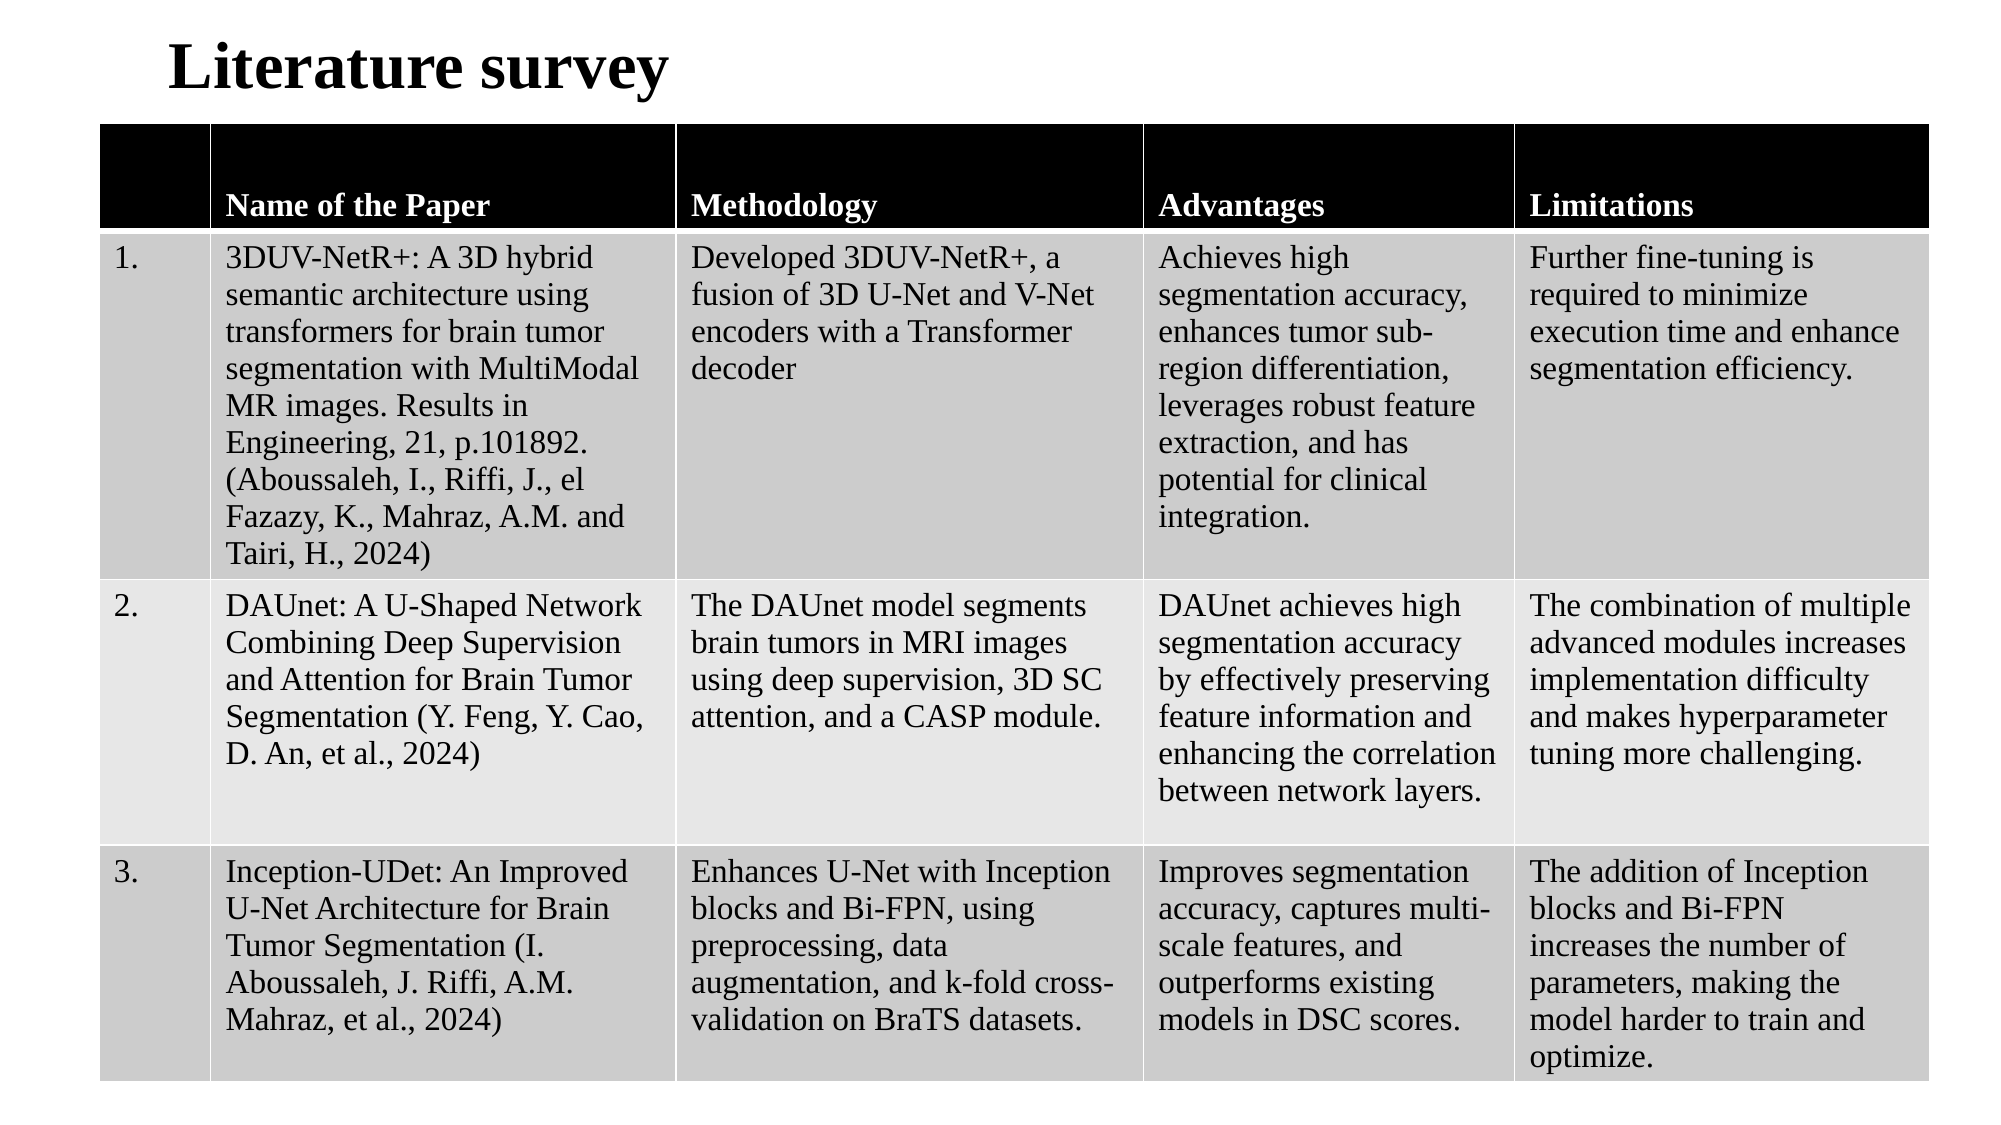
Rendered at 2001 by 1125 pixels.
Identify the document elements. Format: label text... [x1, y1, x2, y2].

table_cell Achieves high segmentation accuracy, enhances tumor sub-region differentiation, leverages robust feature extraction, and has potential for clinical integration. [1144, 234, 1514, 579]
table_header Methodology [677, 124, 1143, 228]
table_cell Enhances U-Net with Inception blocks and Bi-FPN, using preprocessing, data augmentation, and k-fold cross-validation on BraTS datasets. [677, 846, 1143, 1081]
text_box Literature survey [154, 14, 964, 109]
table_cell The DAUnet model segments brain tumors in MRI images using deep supervision, 3D SC attention, and a CASP module. [677, 580, 1143, 844]
table_cell The combination of multiple advanced modules increases implementation difficulty and makes hyperparameter tuning more challenging. [1515, 580, 1929, 844]
table_cell 2. [100, 580, 210, 844]
table_cell 3DUV-NetR+: A 3D hybrid semantic architecture using transformers for brain tumor segmentation with MultiModal MR images. Results in Engineering, 21, p.101892.(Aboussaleh, I., Riffi, J., el Fazazy, K., Mahraz, A.M. and Tairi, H., 2024) [211, 234, 675, 579]
table_header Limitations [1515, 124, 1929, 228]
table_cell 1. [100, 234, 210, 579]
table_header Advantages [1144, 124, 1514, 228]
table_cell The addition of Inception blocks and Bi-FPN increases the number of parameters, making the model harder to train and optimize. [1515, 846, 1929, 1081]
table_header Name of the Paper [211, 124, 675, 228]
table_header [100, 124, 210, 228]
table_cell Improves segmentation accuracy, captures multi-scale features, and outperforms existing models in DSC scores. [1144, 846, 1514, 1081]
table_cell Developed 3DUV-NetR+, a fusion of 3D U-Net and V-Net encoders with a Transformer decoder [677, 234, 1143, 579]
table_cell DAUnet: A U-Shaped Network Combining Deep Supervision and Attention for Brain Tumor Segmentation (Y. Feng, Y. Cao, D. An, et al., 2024) [211, 580, 675, 844]
table_cell 3. [100, 846, 210, 1081]
table_cell Further fine-tuning is required to minimize execution time and enhance segmentation efficiency. [1515, 234, 1929, 579]
table_cell DAUnet achieves high segmentation accuracy by effectively preserving feature information and enhancing the correlation between network layers. [1144, 580, 1514, 844]
table_cell Inception-UDet: An Improved U-Net Architecture for Brain Tumor Segmentation (I. Aboussaleh, J. Riffi, A.M. Mahraz, et al., 2024) [211, 846, 675, 1081]
